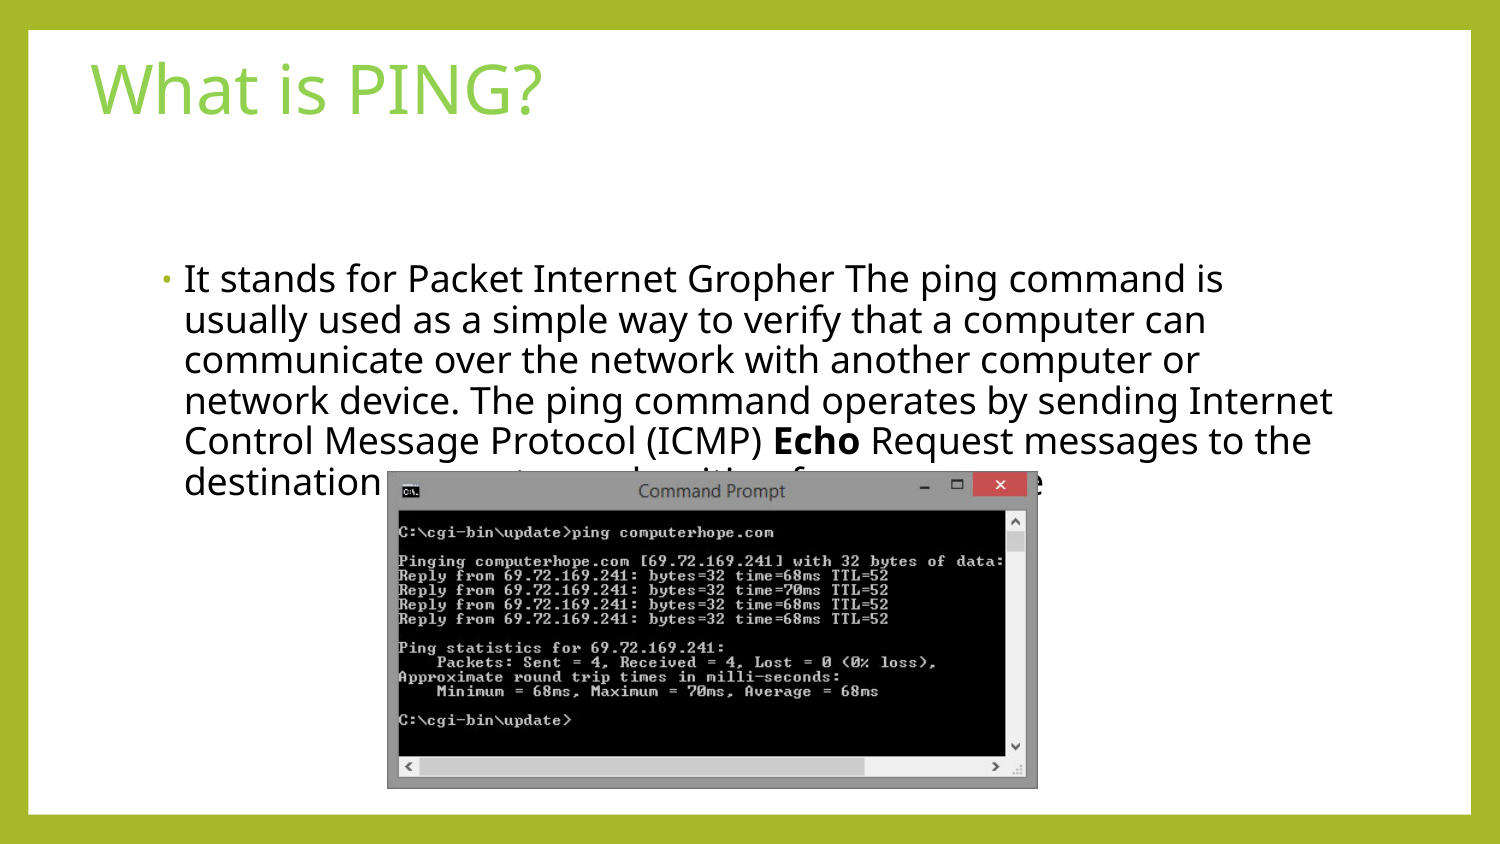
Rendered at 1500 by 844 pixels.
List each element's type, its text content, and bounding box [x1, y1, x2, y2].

list It stands for Packet Internet Gropher The ping command is usually used as a simple way to verify that a computer can communicate over the network with another computer or network device. The ping command operates by sending Internet Control Message Protocol (ICMP) Echo Request messages to the destination computer and waiting for a response. [140, 253, 1356, 750]
title What is PING? [75, 21, 1425, 163]
picture [387, 471, 1038, 790]
